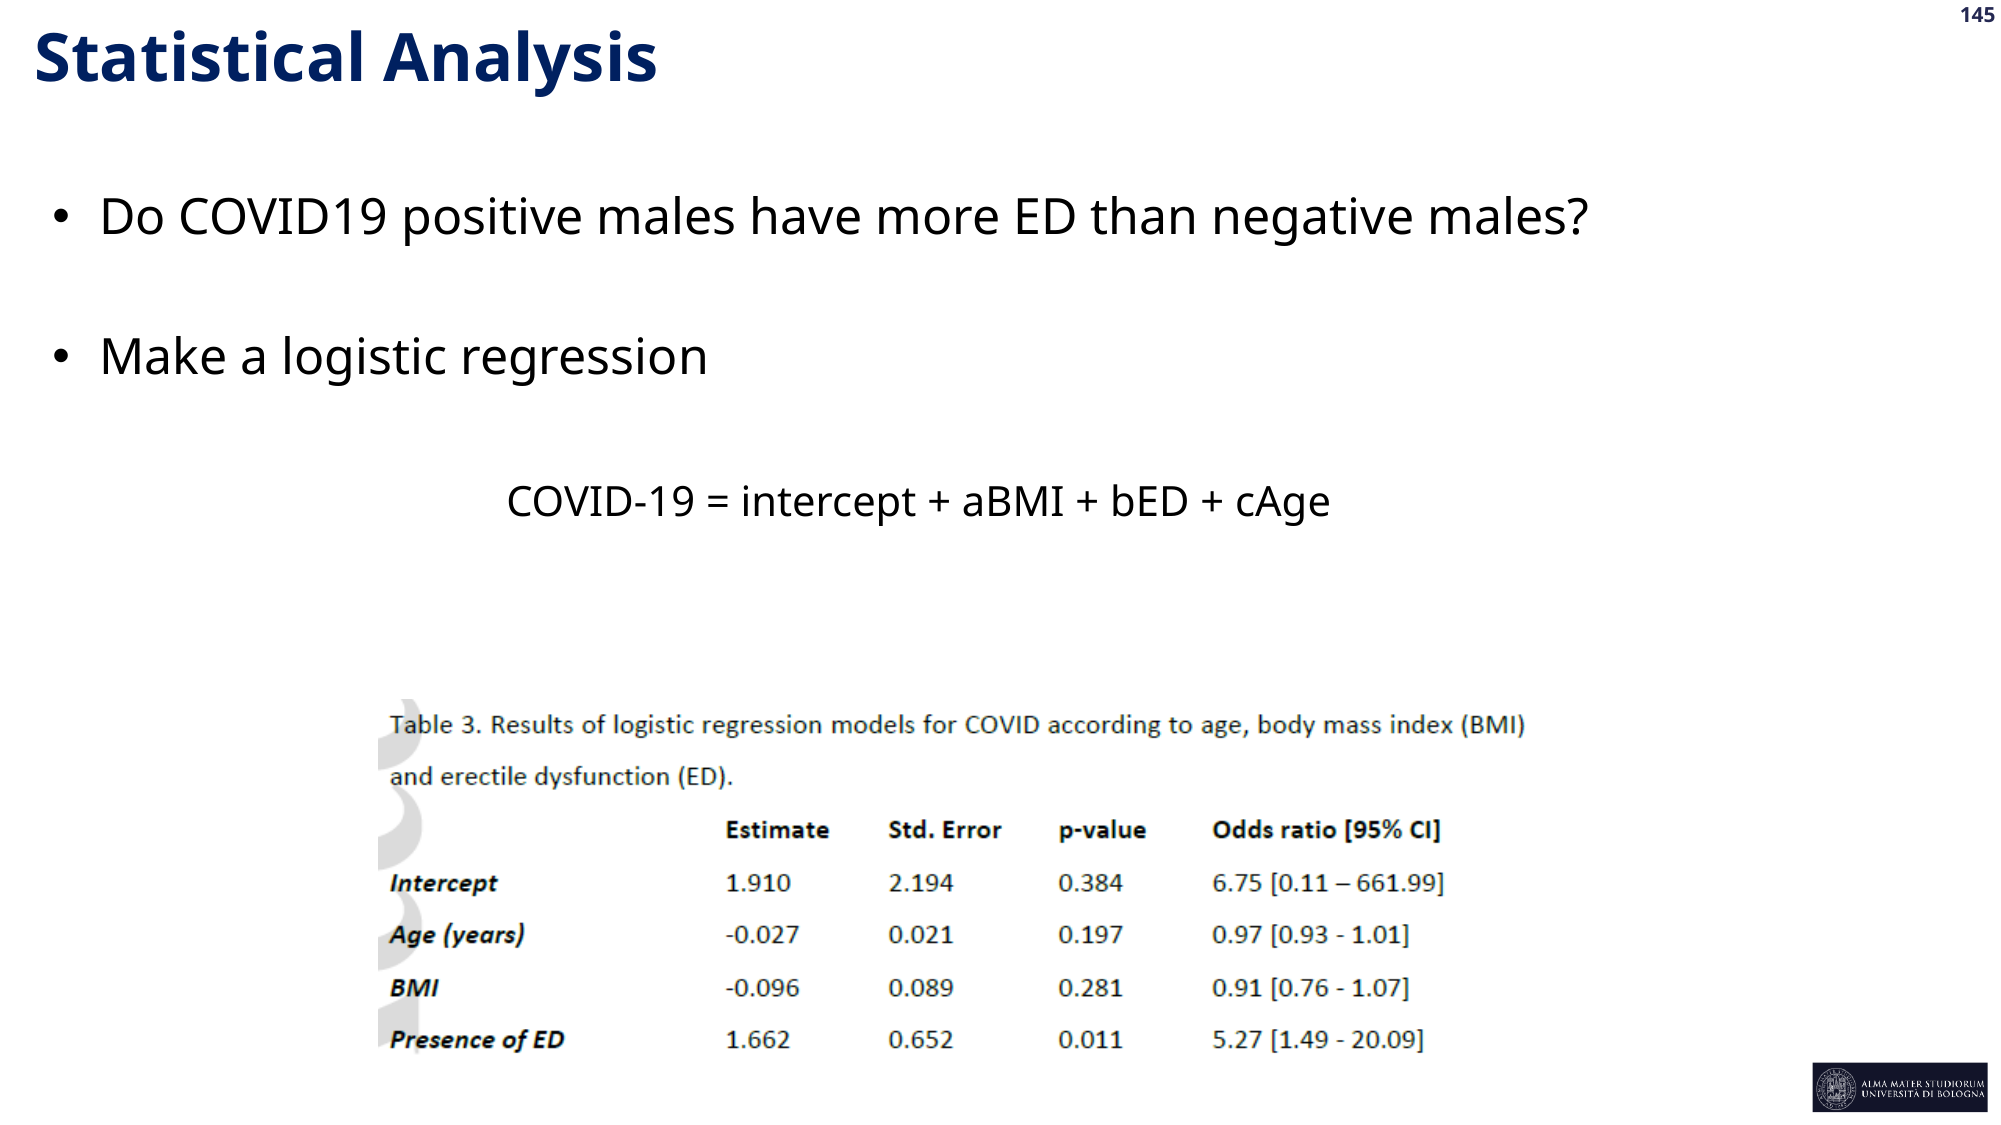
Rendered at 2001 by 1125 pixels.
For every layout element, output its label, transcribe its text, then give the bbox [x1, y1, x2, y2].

text_box COVID-19 = intercept + aBMI + bED + cAge [249, 467, 1588, 533]
picture [1812, 1062, 1988, 1113]
list Statistical Analysis [19, 7, 1930, 102]
picture [378, 699, 1540, 1076]
text_box Do COVID19 positive males have more ED than negative males? Make a logistic regression [37, 177, 1881, 425]
